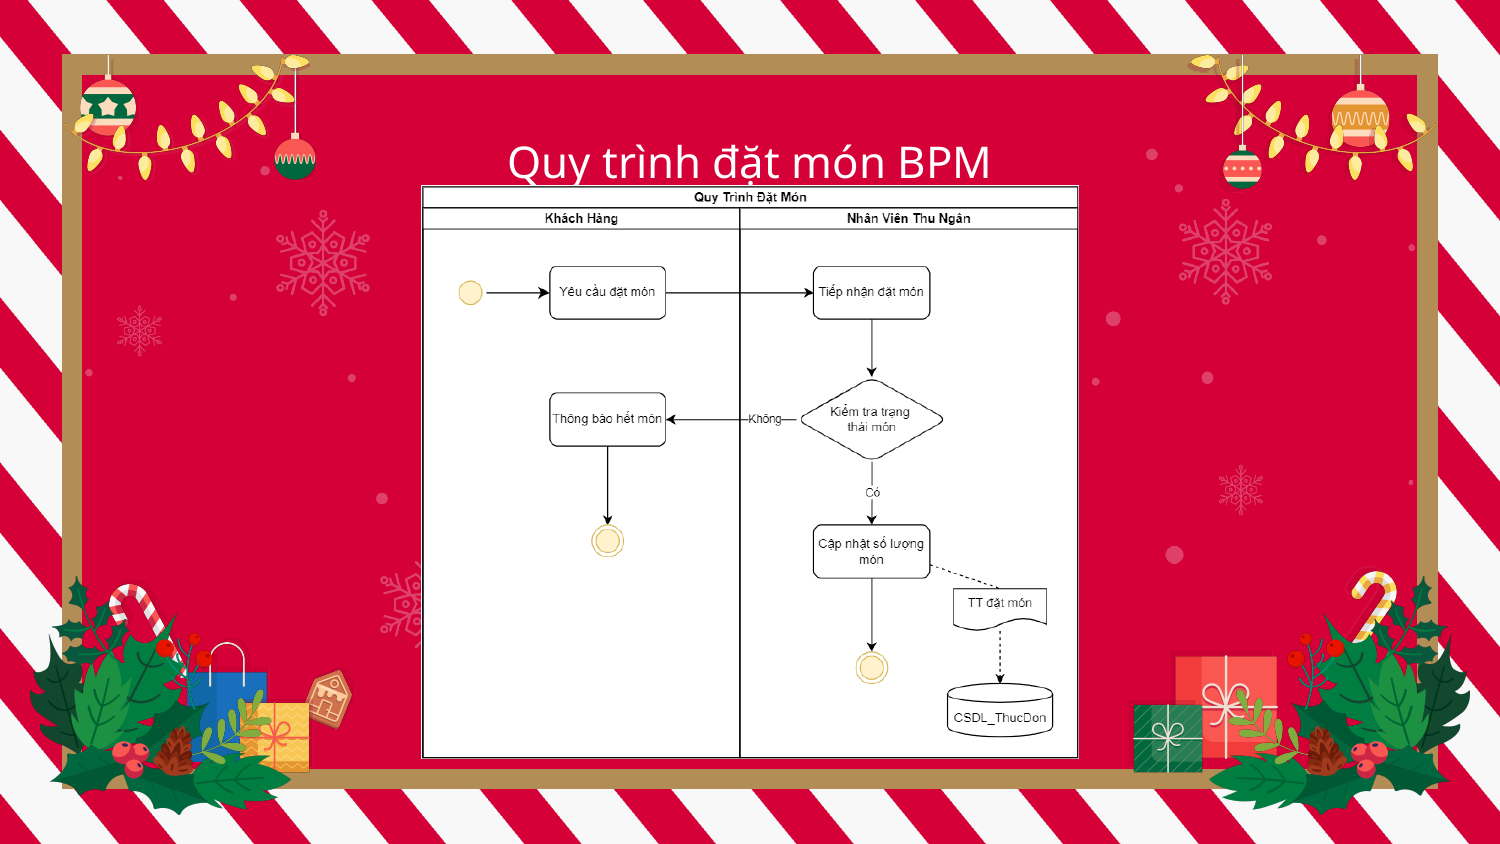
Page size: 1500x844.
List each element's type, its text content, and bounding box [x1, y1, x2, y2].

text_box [29, 576, 353, 816]
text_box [1132, 563, 1471, 816]
picture [0, 0, 1500, 844]
text_box Quy trình đặt món BPM [260, 129, 1240, 200]
